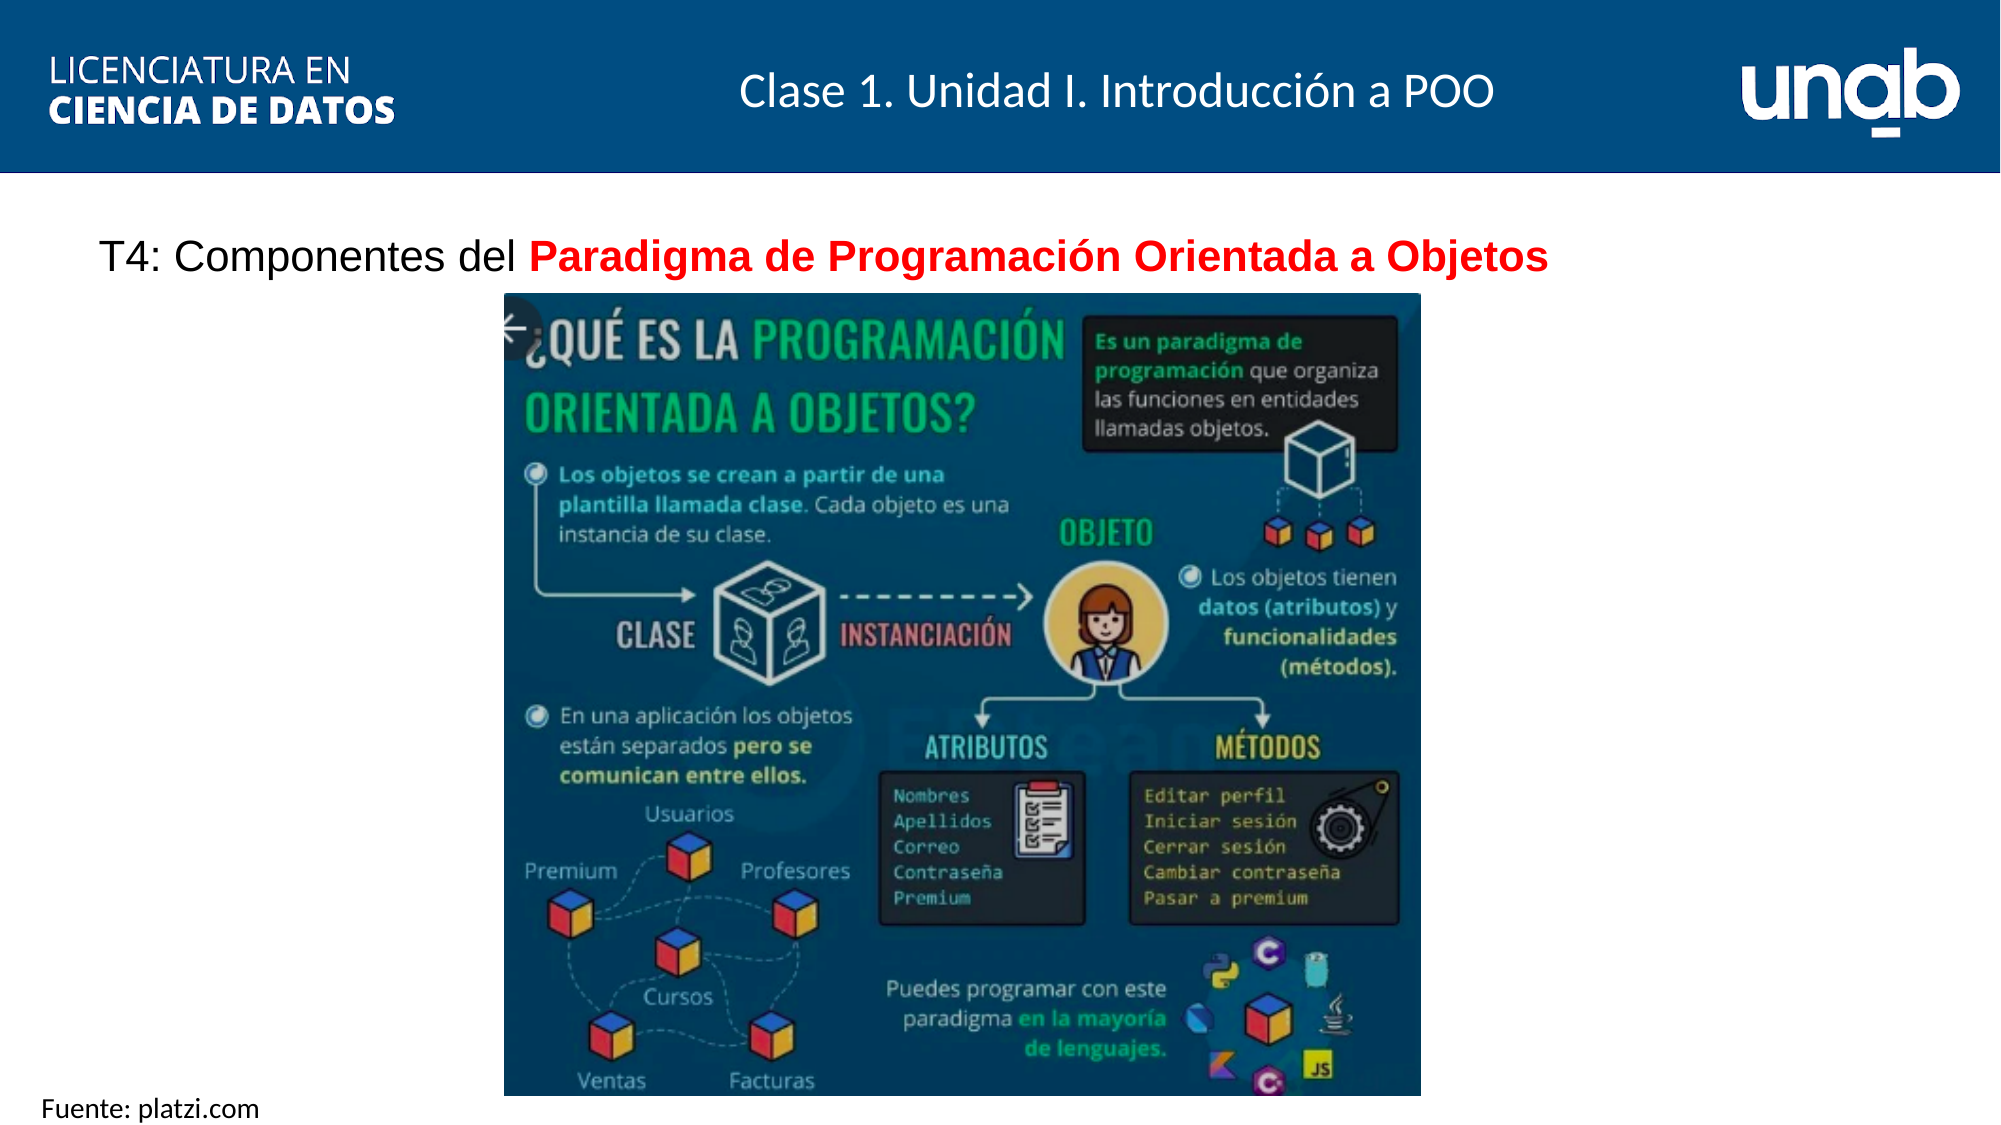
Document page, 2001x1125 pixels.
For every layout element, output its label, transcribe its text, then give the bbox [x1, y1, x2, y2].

picture [0, 0, 2001, 1125]
text_box Fuente: platzi.com [26, 1074, 450, 1125]
text_box T4: Componentes del Paradigma de Programación Orientada a Objetos [83, 193, 1902, 392]
text_box Clase 1. Unidad I. Introducción a POO [504, 42, 1730, 133]
